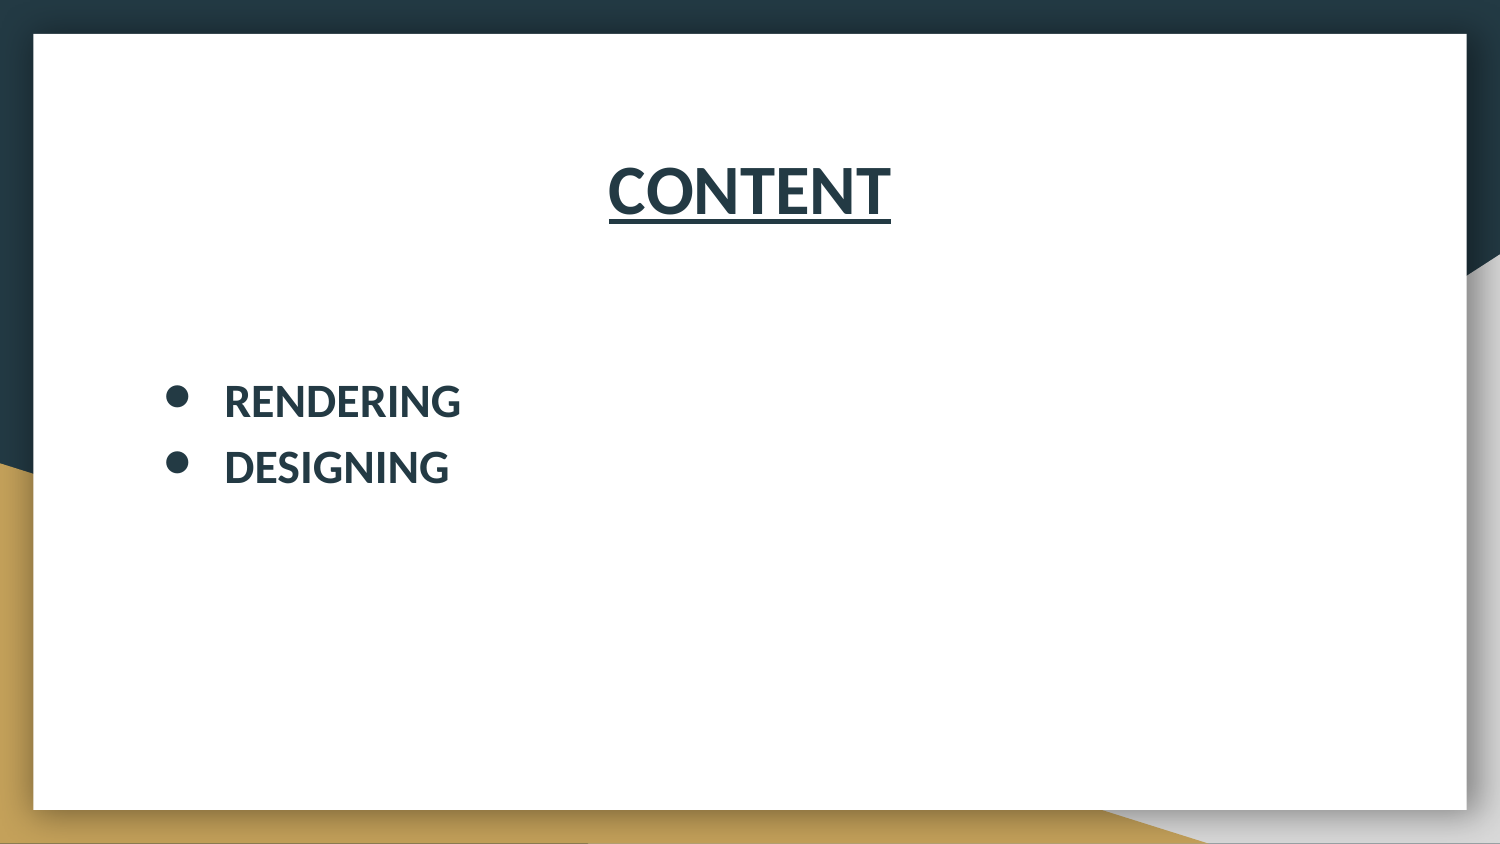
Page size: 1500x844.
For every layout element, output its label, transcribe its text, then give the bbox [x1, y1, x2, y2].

list CONTENT RENDERING DESIGNING [134, 116, 1366, 729]
